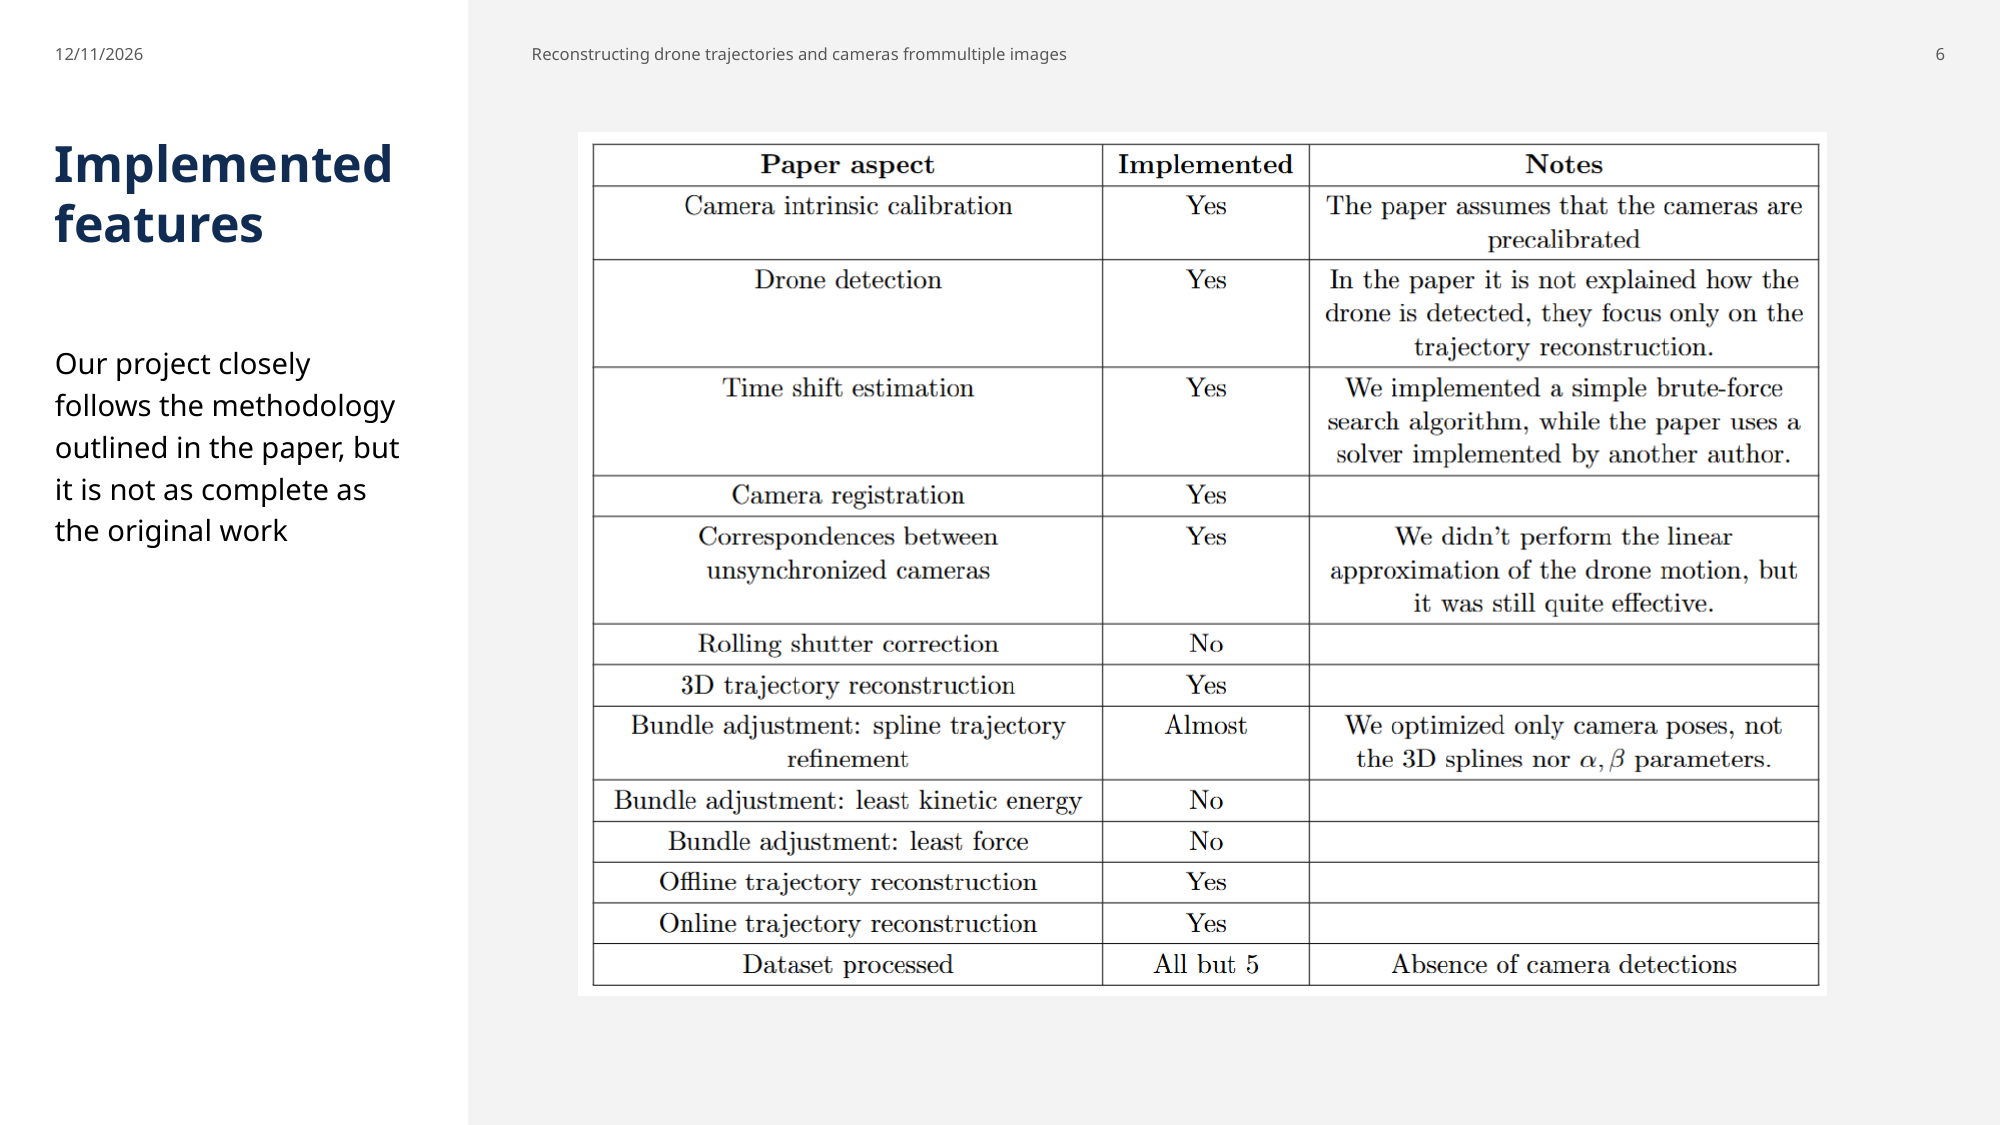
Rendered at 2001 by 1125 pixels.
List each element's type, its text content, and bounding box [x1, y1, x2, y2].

picture [578, 132, 1828, 996]
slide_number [54, 6, 446, 67]
footer Reconstructing drone trajectories and cameras frommultiple images [527, 6, 1203, 67]
slide_number 6 [1774, 6, 1945, 67]
list Our project closely follows the methodology outlined in the paper, but it is not as complete as the original work [54, 338, 410, 1065]
title Implemented features [54, 132, 410, 271]
